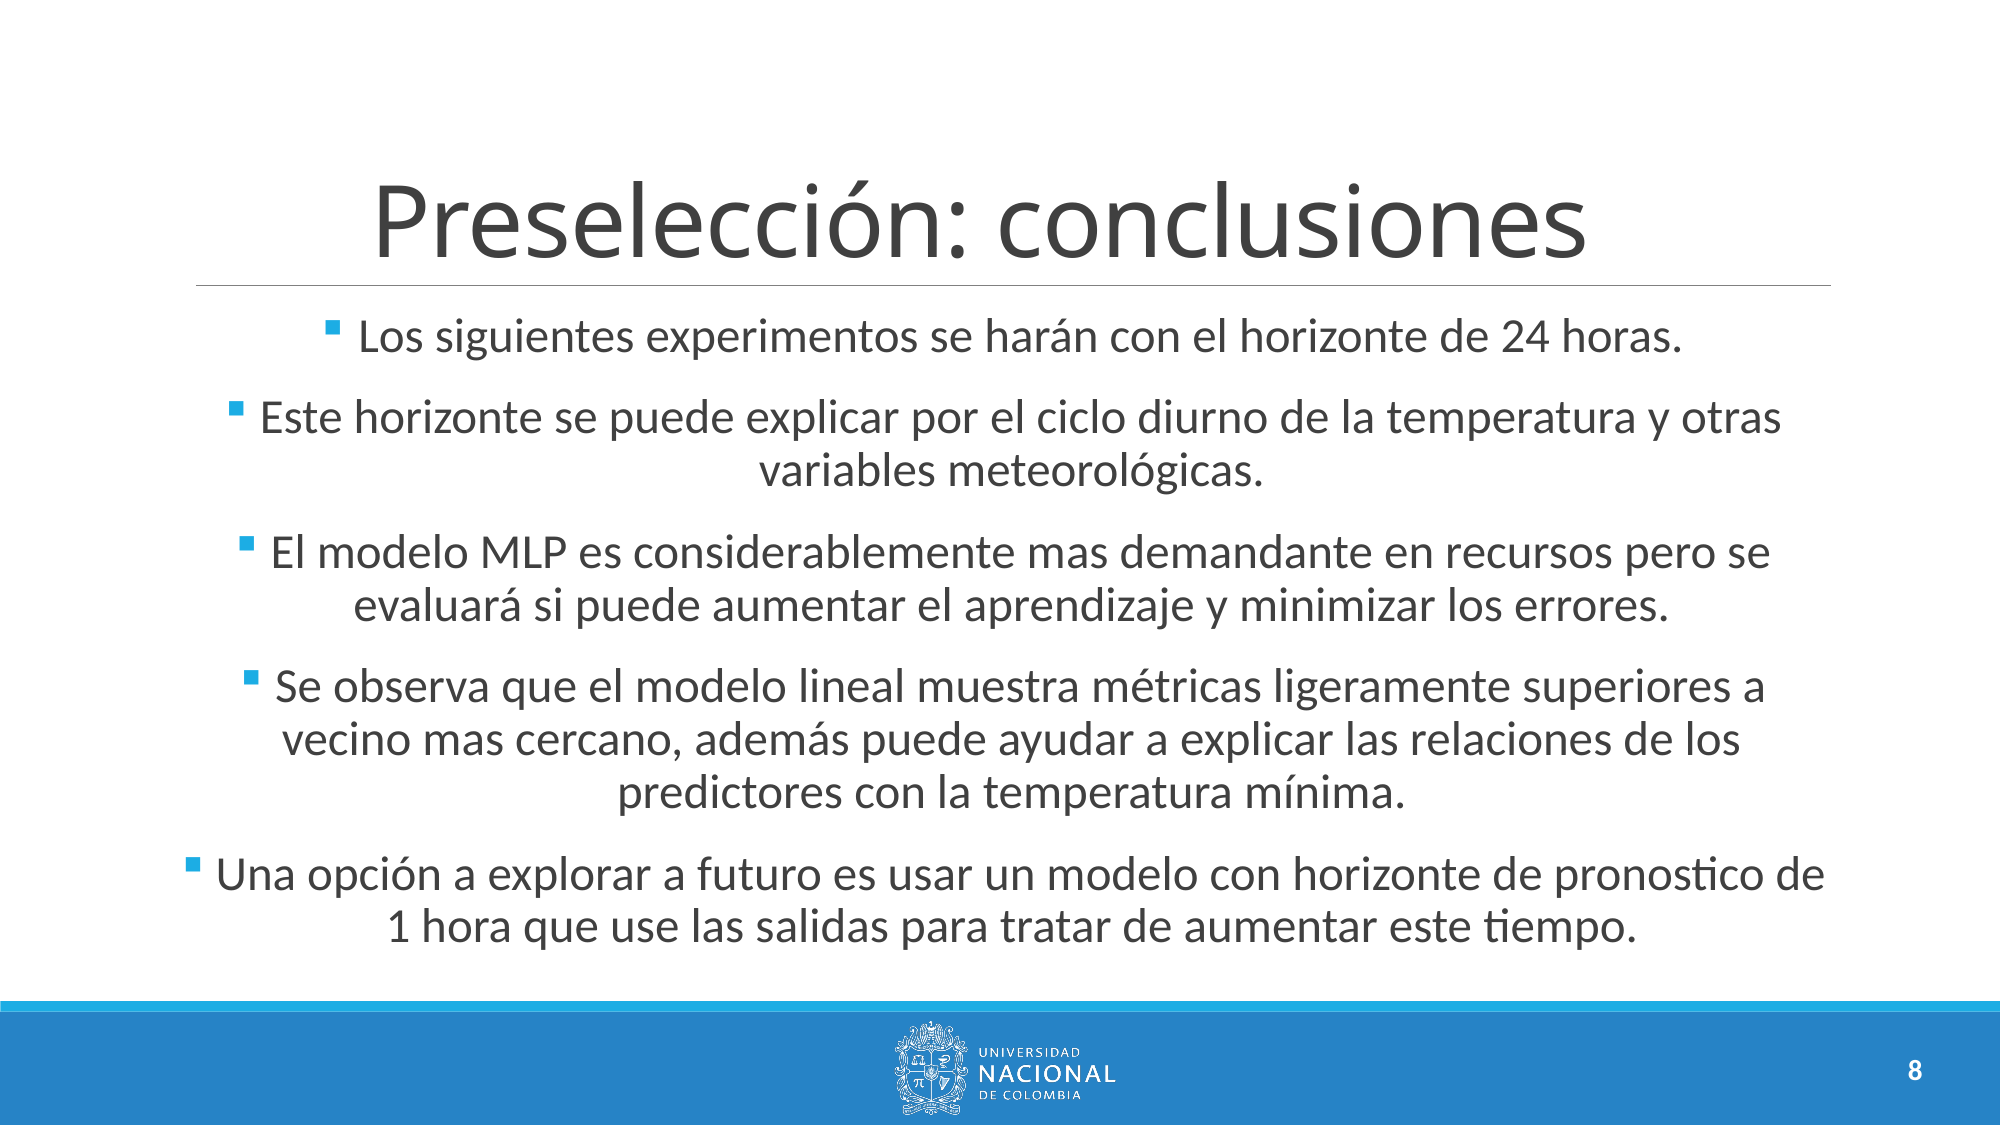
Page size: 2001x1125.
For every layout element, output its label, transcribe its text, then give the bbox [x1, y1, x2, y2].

title Preselección: conclusiones [180, 47, 1830, 285]
list Los siguientes experimentos se harán con el horizonte de 24 horas. Este horizonte se puede explicar por el ciclo diurno de la temperatura y otras variables meteorológicas. El modelo MLP es considerablemente mas demandante en recursos pero se evaluará si puede aumentar el aprendizaje y minimizar los errores. Se observa que el modelo lineal muestra métricas ligeramente superiores a vecino mas cercano, además puede ayudar a explicar las relaciones de los predictores con la temperatura mínima. Una opción a explorar a futuro es usar un modelo con horizonte de pronostico de 1 hora que use las salidas para tratar de aumentar este tiempo. [180, 302, 1830, 963]
picture [877, 1021, 1133, 1116]
slide_number 8 [1722, 1038, 1938, 1099]
